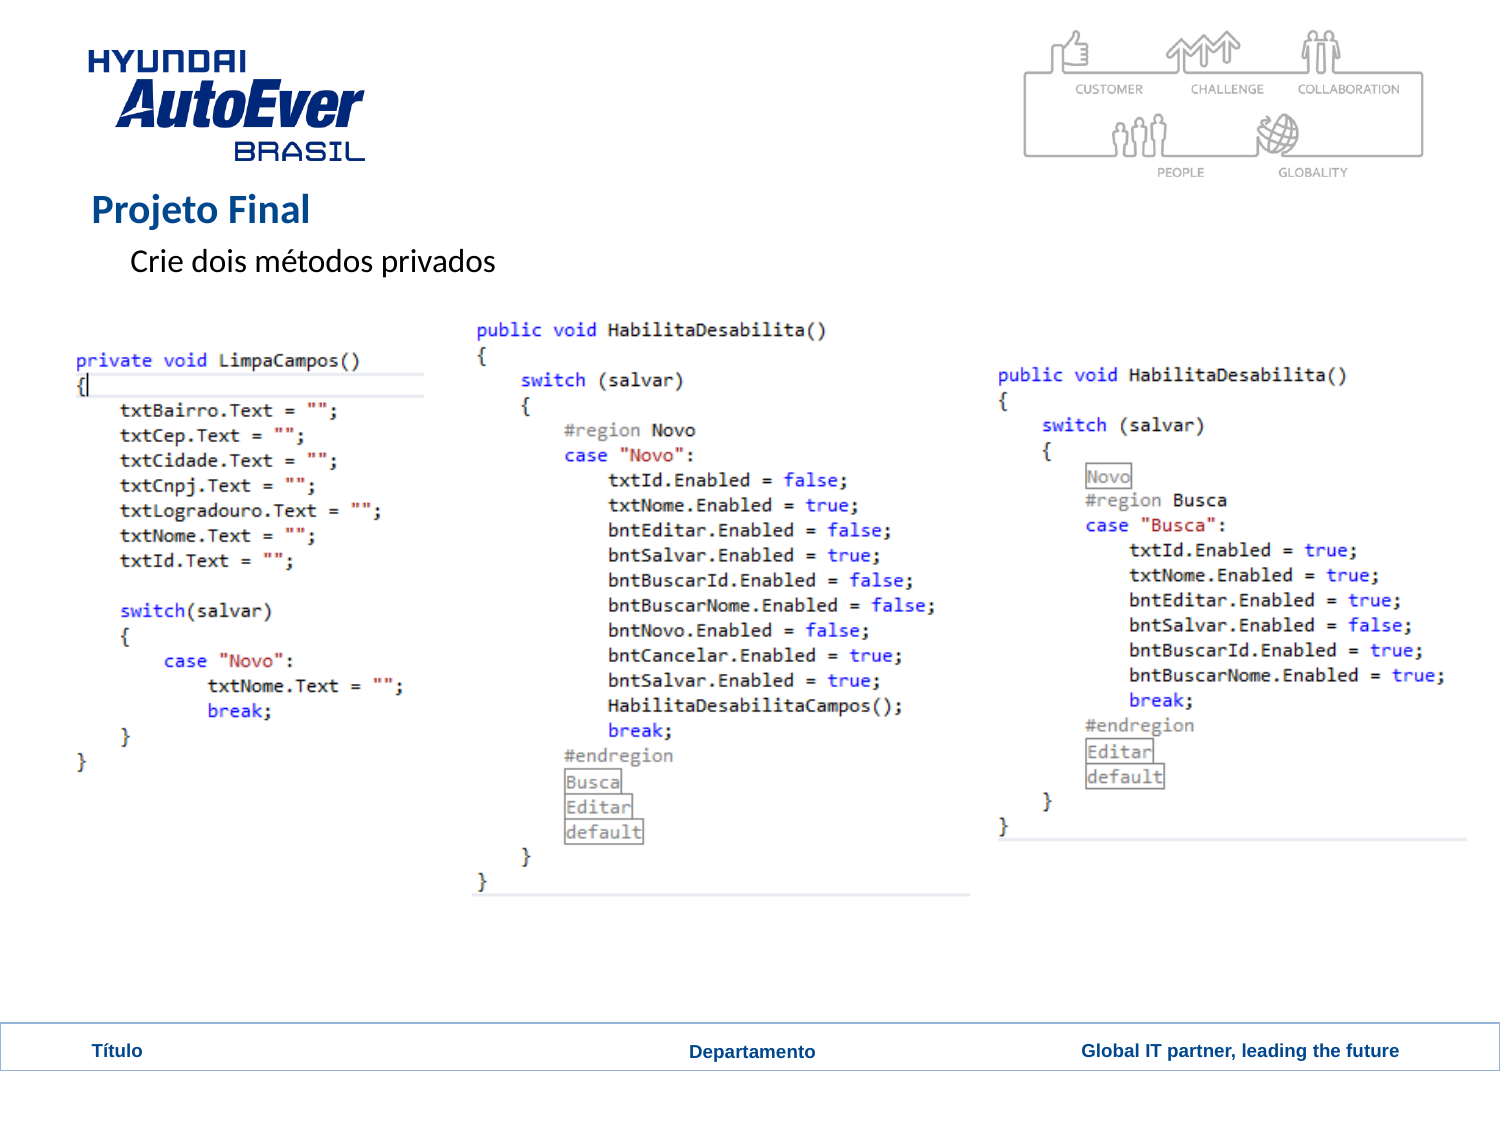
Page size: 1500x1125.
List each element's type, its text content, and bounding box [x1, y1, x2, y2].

list Crie dois métodos privados [40, 232, 1457, 1020]
picture [472, 313, 970, 903]
title Projeto Final [76, 182, 999, 232]
picture [76, 345, 424, 780]
picture [1022, 23, 1424, 185]
picture [88, 50, 349, 78]
picture [997, 358, 1467, 858]
picture [115, 79, 365, 161]
